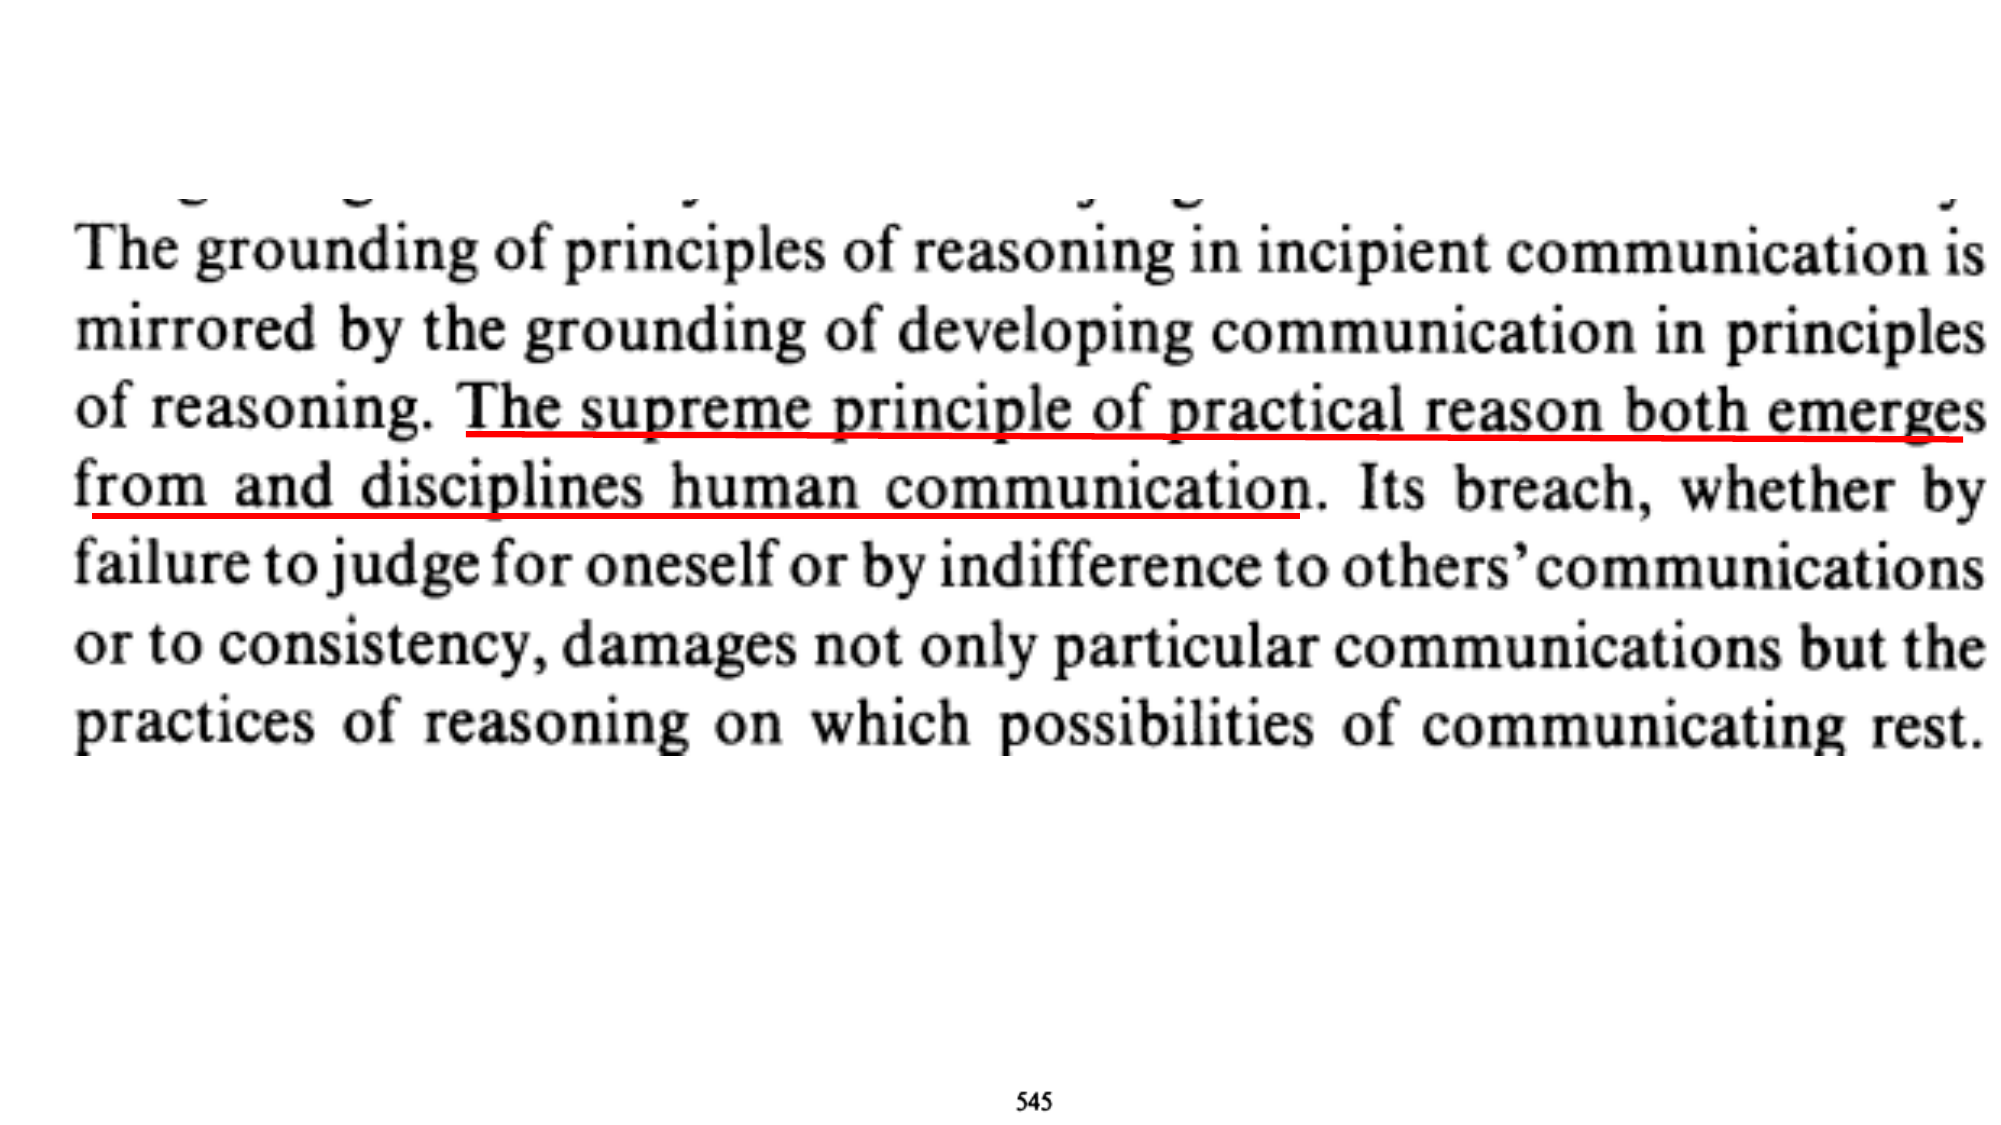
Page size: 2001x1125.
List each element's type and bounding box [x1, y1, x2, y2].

picture [40, 199, 2000, 756]
picture [999, 1070, 1070, 1125]
text_box [465, 434, 1964, 440]
